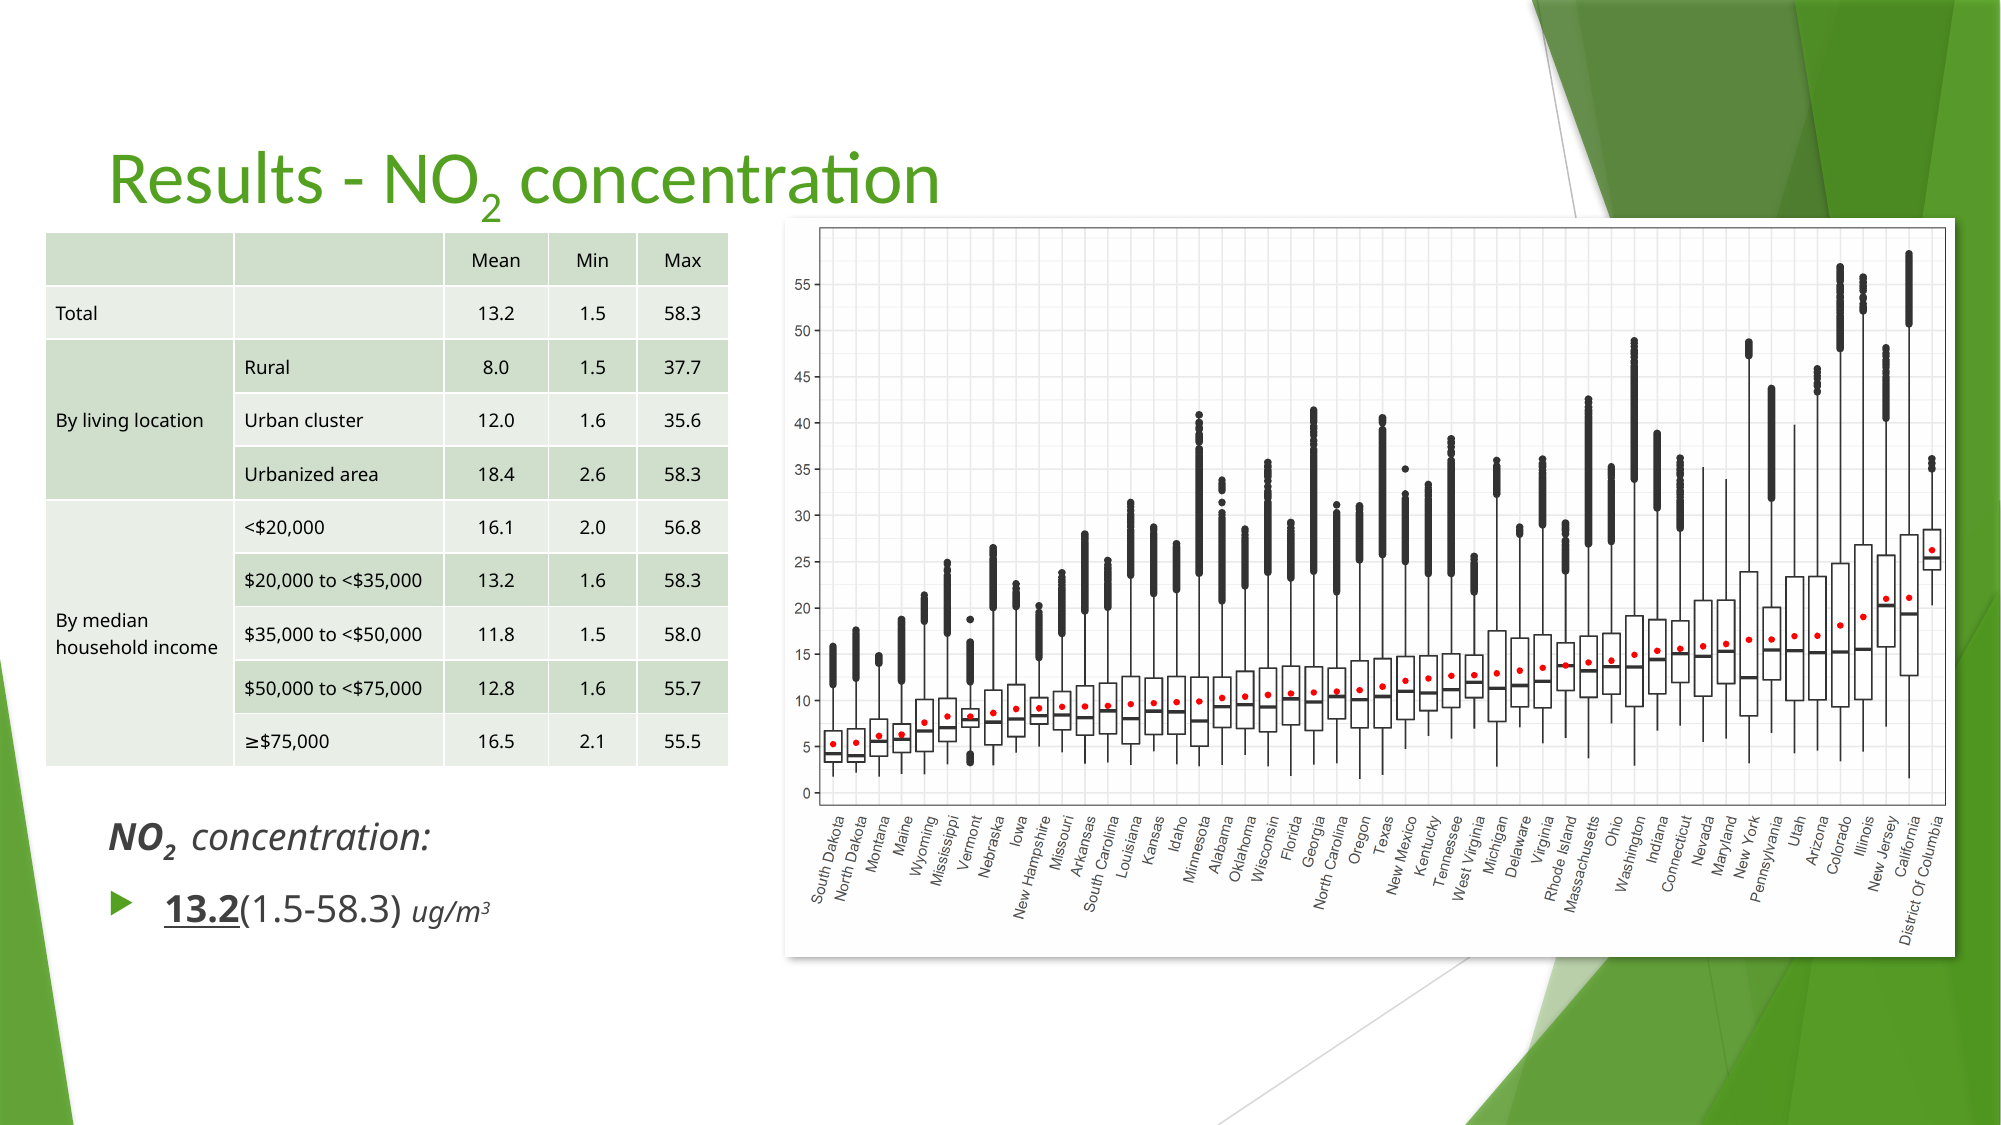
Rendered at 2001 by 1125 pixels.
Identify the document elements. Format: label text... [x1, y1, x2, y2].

table_cell 1.6 [549, 554, 636, 606]
table_cell 16.1 [445, 501, 548, 552]
table_cell 2.0 [549, 501, 636, 552]
table_cell 58.3 [638, 287, 728, 338]
table_cell Urbanized area [235, 447, 443, 499]
picture [784, 217, 1956, 958]
table_cell 16.5 [445, 714, 548, 766]
table_cell 1.5 [549, 607, 636, 659]
table_header Mean [445, 233, 548, 285]
table_cell 55.7 [638, 661, 728, 713]
table_cell Rural [235, 340, 443, 392]
table_cell 12.8 [445, 661, 548, 713]
table_cell Total [46, 287, 233, 338]
table_cell $35,000 to <$50,000 [235, 607, 443, 659]
table_cell 1.5 [549, 287, 636, 338]
table_cell 58.3 [638, 554, 728, 606]
table_cell By living location [46, 340, 233, 499]
table_cell 58.3 [638, 447, 728, 499]
table_cell $20,000 to <$35,000 [235, 554, 443, 606]
table_cell [235, 287, 443, 338]
table_header Min [549, 233, 636, 285]
table_cell 1.6 [549, 394, 636, 445]
table_cell 37.7 [638, 340, 728, 392]
table_cell 12.0 [445, 394, 548, 445]
table_cell 1.6 [549, 661, 636, 713]
table_header [46, 233, 233, 285]
table_cell 35.6 [638, 394, 728, 445]
title Results - NO2 concentration [93, 114, 1819, 277]
table_cell 1.5 [549, 340, 636, 392]
table_cell Urban cluster [235, 394, 443, 445]
table_cell 58.0 [638, 607, 728, 659]
table_cell 18.4 [445, 447, 548, 499]
table_cell 55.5 [638, 714, 728, 766]
table_cell <$20,000 [235, 501, 443, 552]
table_cell $50,000 to <$75,000 [235, 661, 443, 713]
text_box NO2 concentration: 13.2(1.5-58.3) ug/m3 [93, 805, 784, 966]
table_cell 13.2 [445, 554, 548, 606]
table_cell 8.0 [445, 340, 548, 392]
table_cell By median household income [46, 501, 233, 766]
table_cell 13.2 [445, 287, 548, 338]
table_cell ≥$75,000 [235, 714, 443, 766]
table_header Max [638, 233, 728, 285]
table_cell 11.8 [445, 607, 548, 659]
table_cell 2.1 [549, 714, 636, 766]
table_cell 56.8 [638, 501, 728, 552]
table_header [235, 233, 443, 285]
table_cell 2.6 [549, 447, 636, 499]
